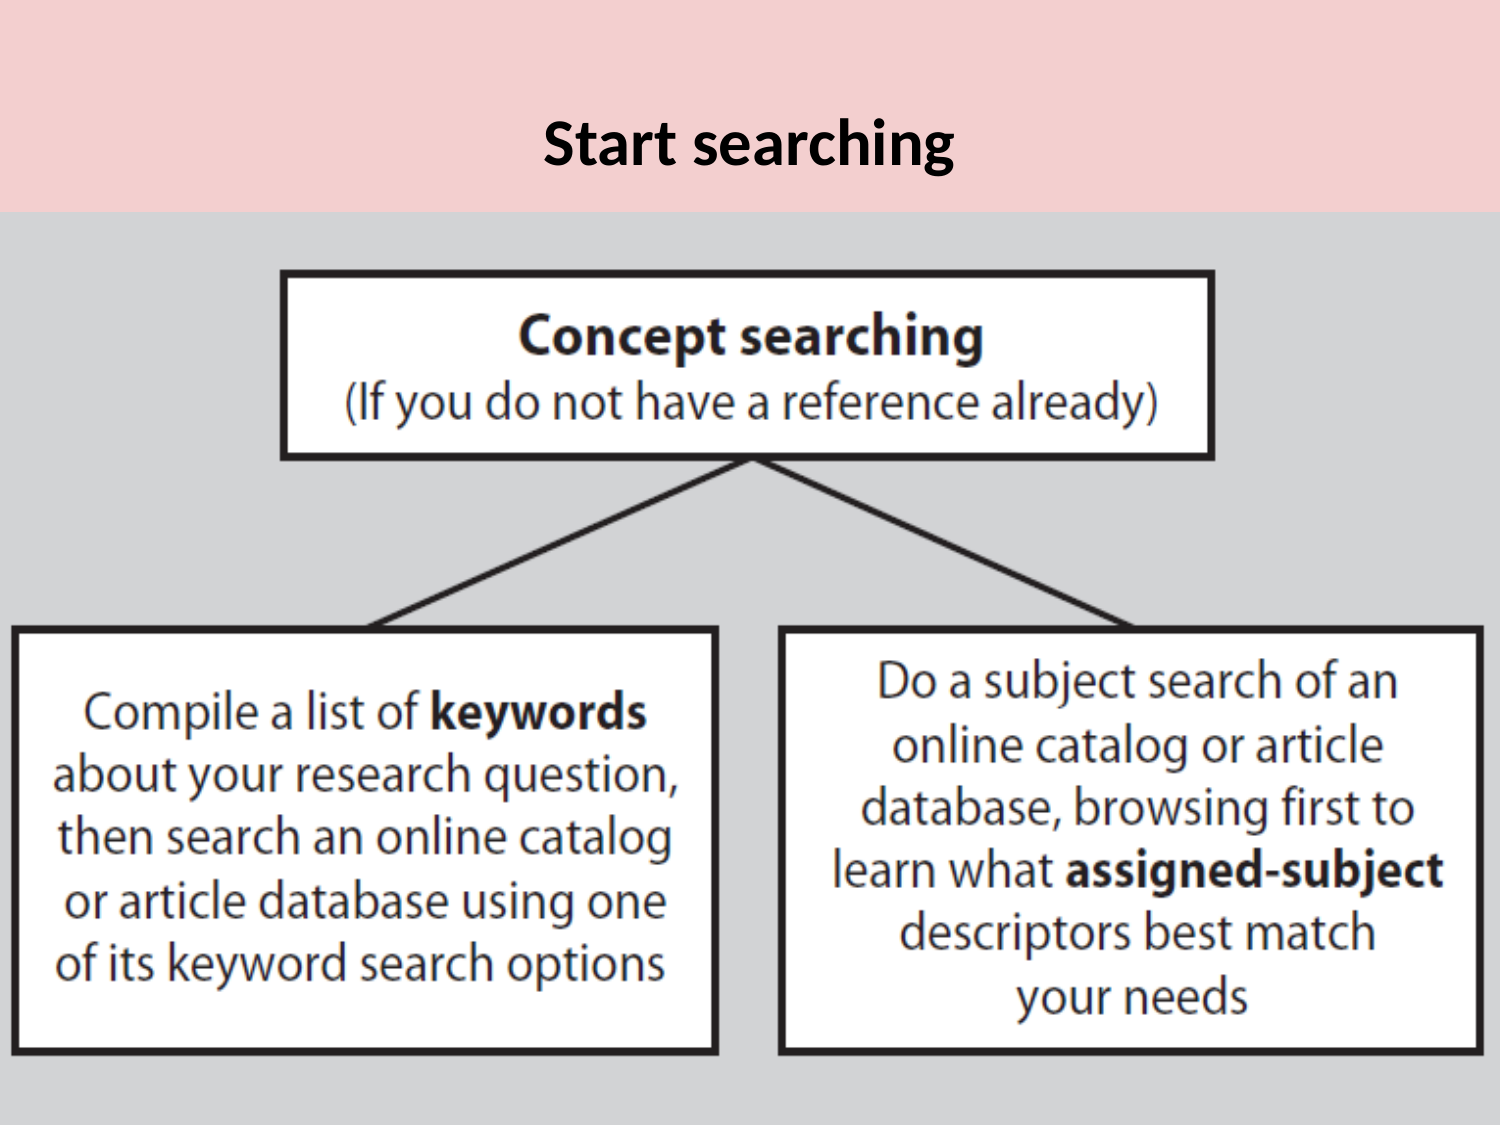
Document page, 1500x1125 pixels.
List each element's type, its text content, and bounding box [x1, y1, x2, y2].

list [0, 212, 1500, 1125]
title Start searching [74, 44, 1426, 210]
